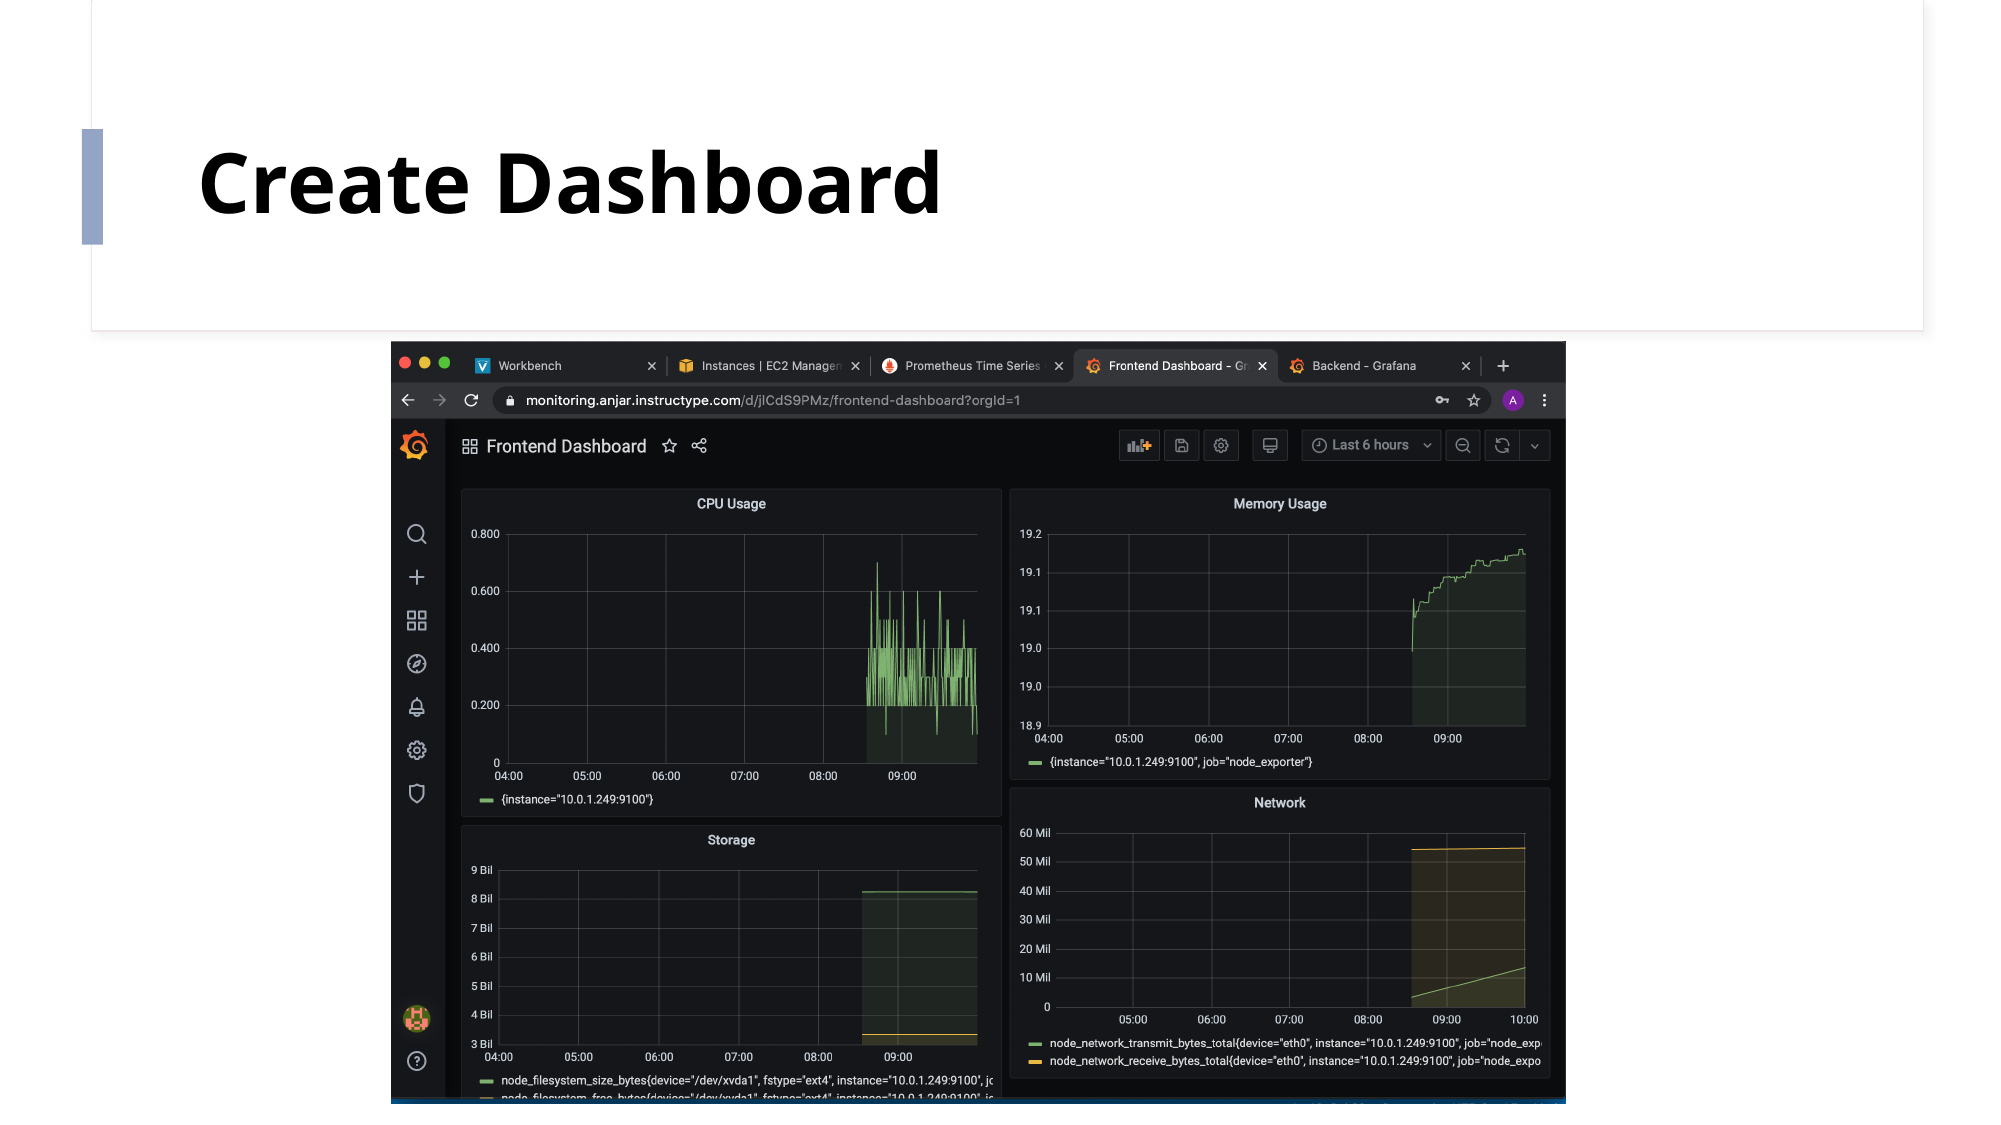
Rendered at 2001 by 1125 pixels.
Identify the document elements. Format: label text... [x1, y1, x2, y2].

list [391, 341, 1566, 1104]
title Create Dashboard [183, 90, 1851, 284]
